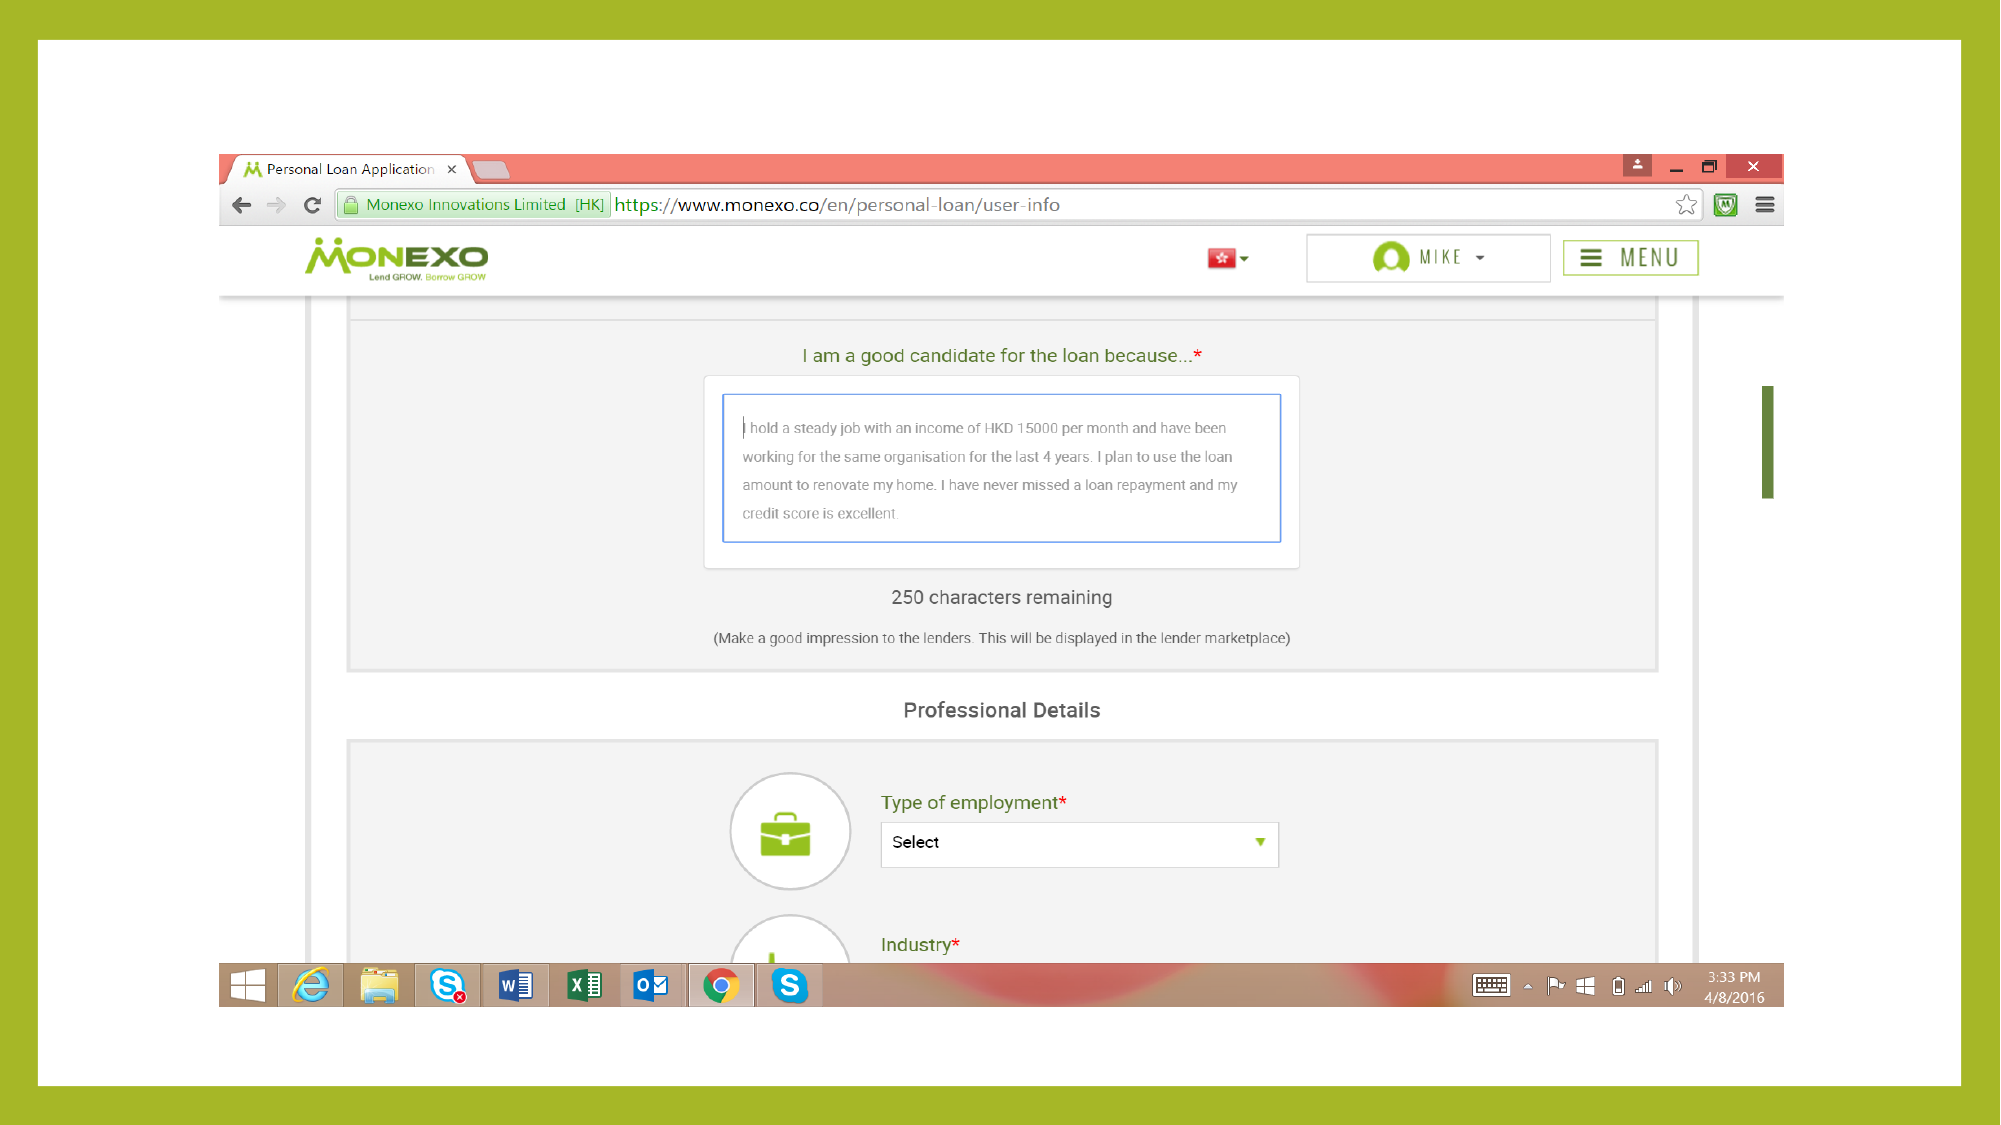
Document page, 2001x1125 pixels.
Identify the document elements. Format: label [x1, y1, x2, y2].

picture [219, 154, 1784, 1007]
